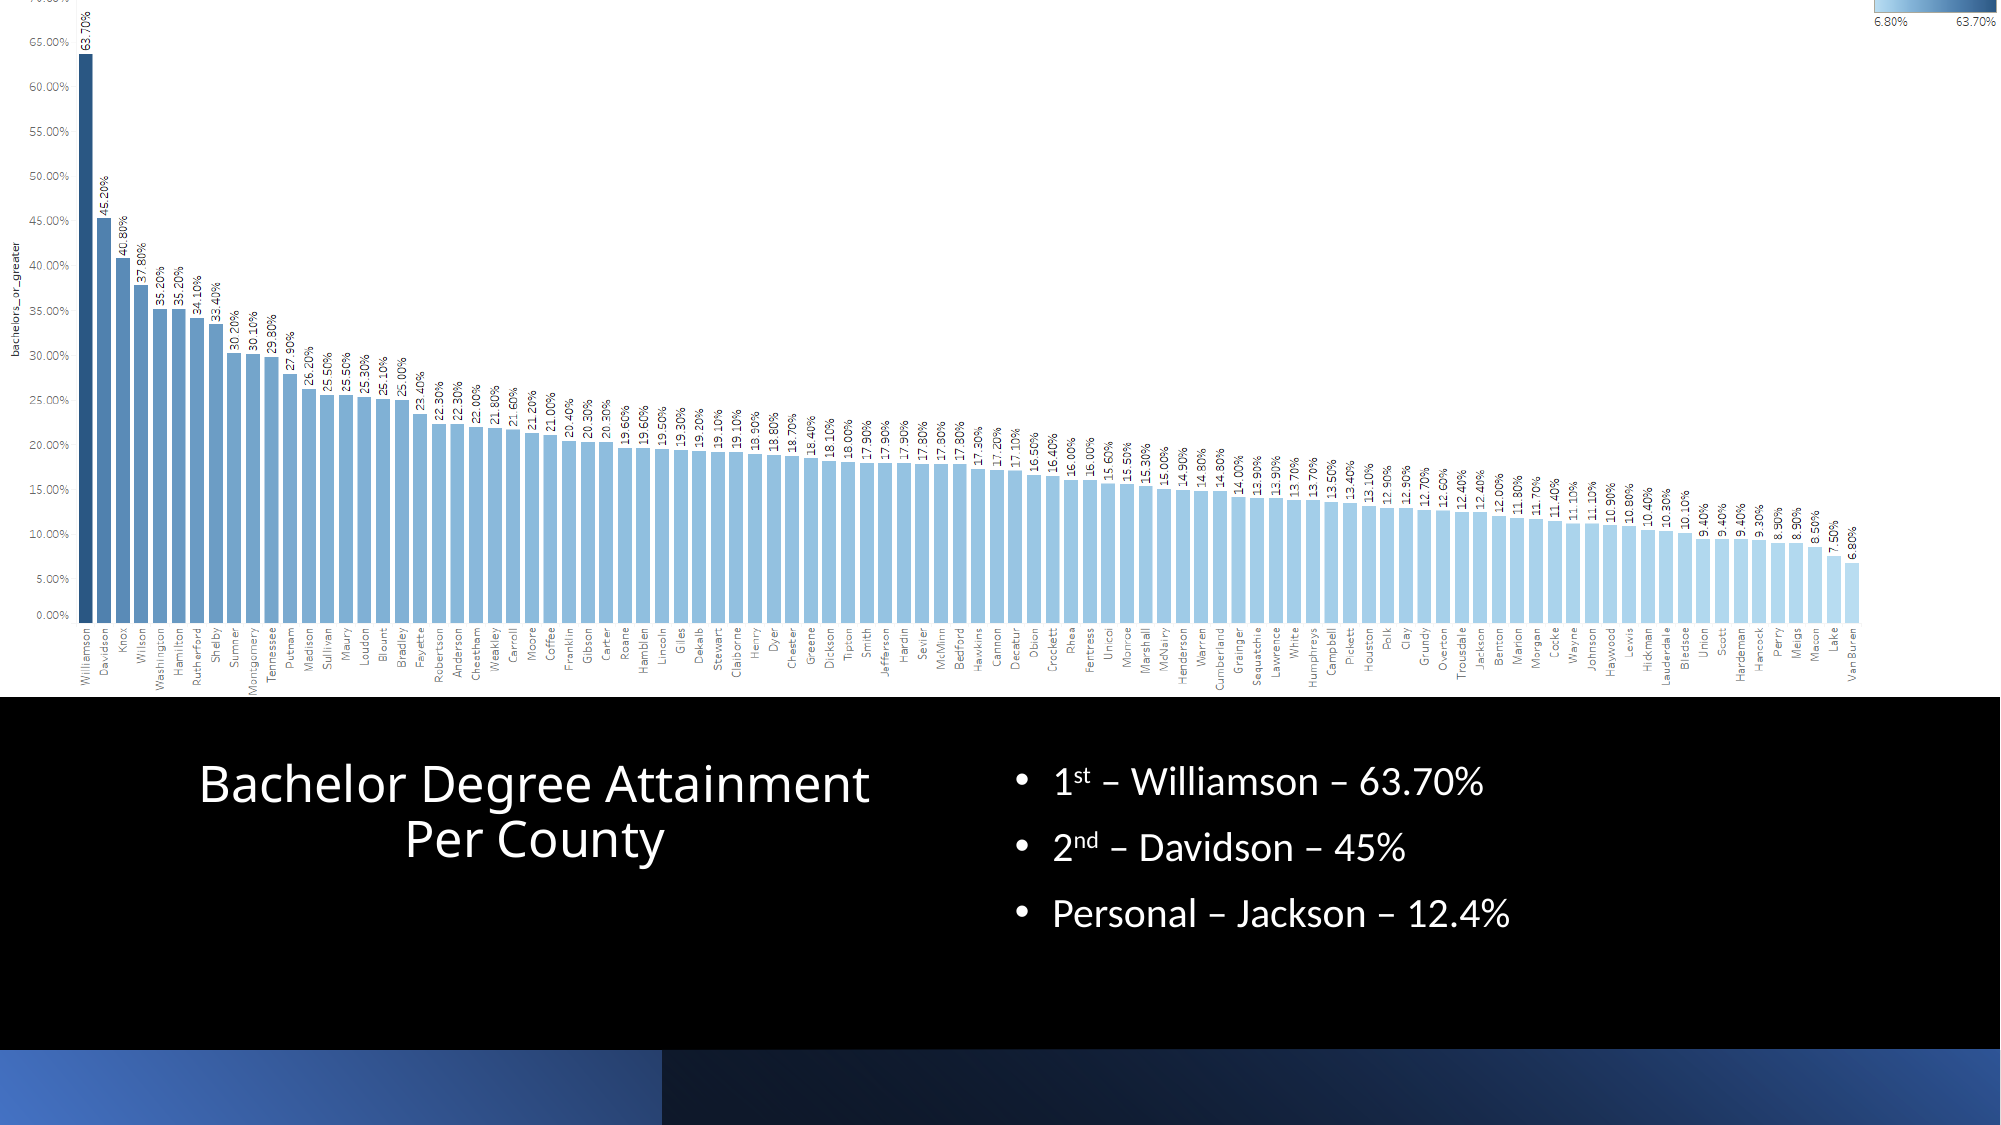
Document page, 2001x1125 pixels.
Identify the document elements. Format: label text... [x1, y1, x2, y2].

title Bachelor Degree Attainment Per County [150, 751, 920, 993]
text_box [661, 1049, 2000, 1125]
picture [0, 0, 2000, 697]
text_box [0, 697, 2000, 1049]
list 1st – Williamson – 63.70% 2nd – Davidson – 45% Personal – Jackson – 12.4% [999, 751, 1925, 993]
text_box [0, 1049, 661, 1125]
